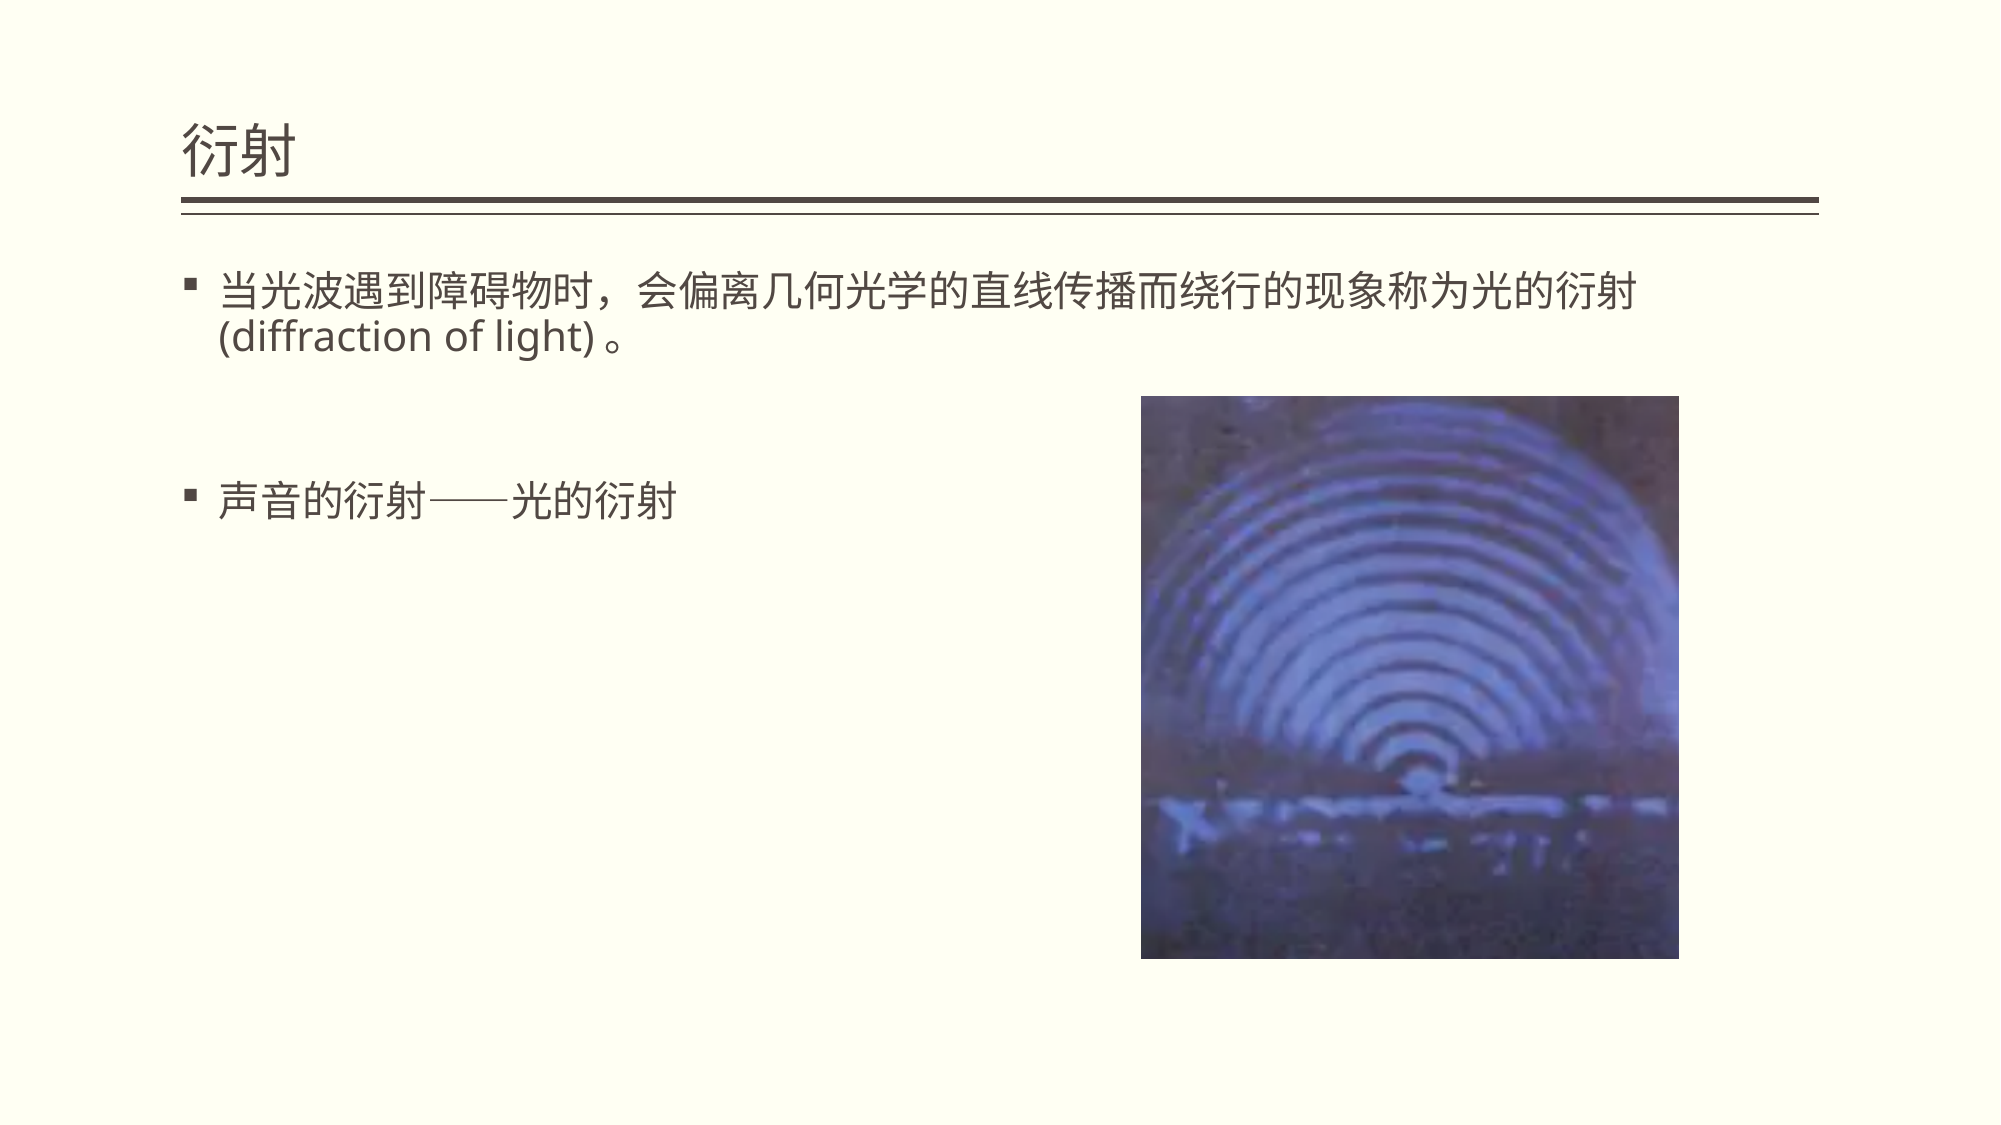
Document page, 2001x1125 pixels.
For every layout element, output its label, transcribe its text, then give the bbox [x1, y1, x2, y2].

title 衍射 [181, 12, 1819, 193]
list 当光波遇到障碍物时，会偏离几何光学的直线传播而绕行的现象称为光的衍射(diffraction of light)。 声音的衍射——光的衍射 [181, 262, 1819, 1013]
picture [1141, 396, 1679, 959]
